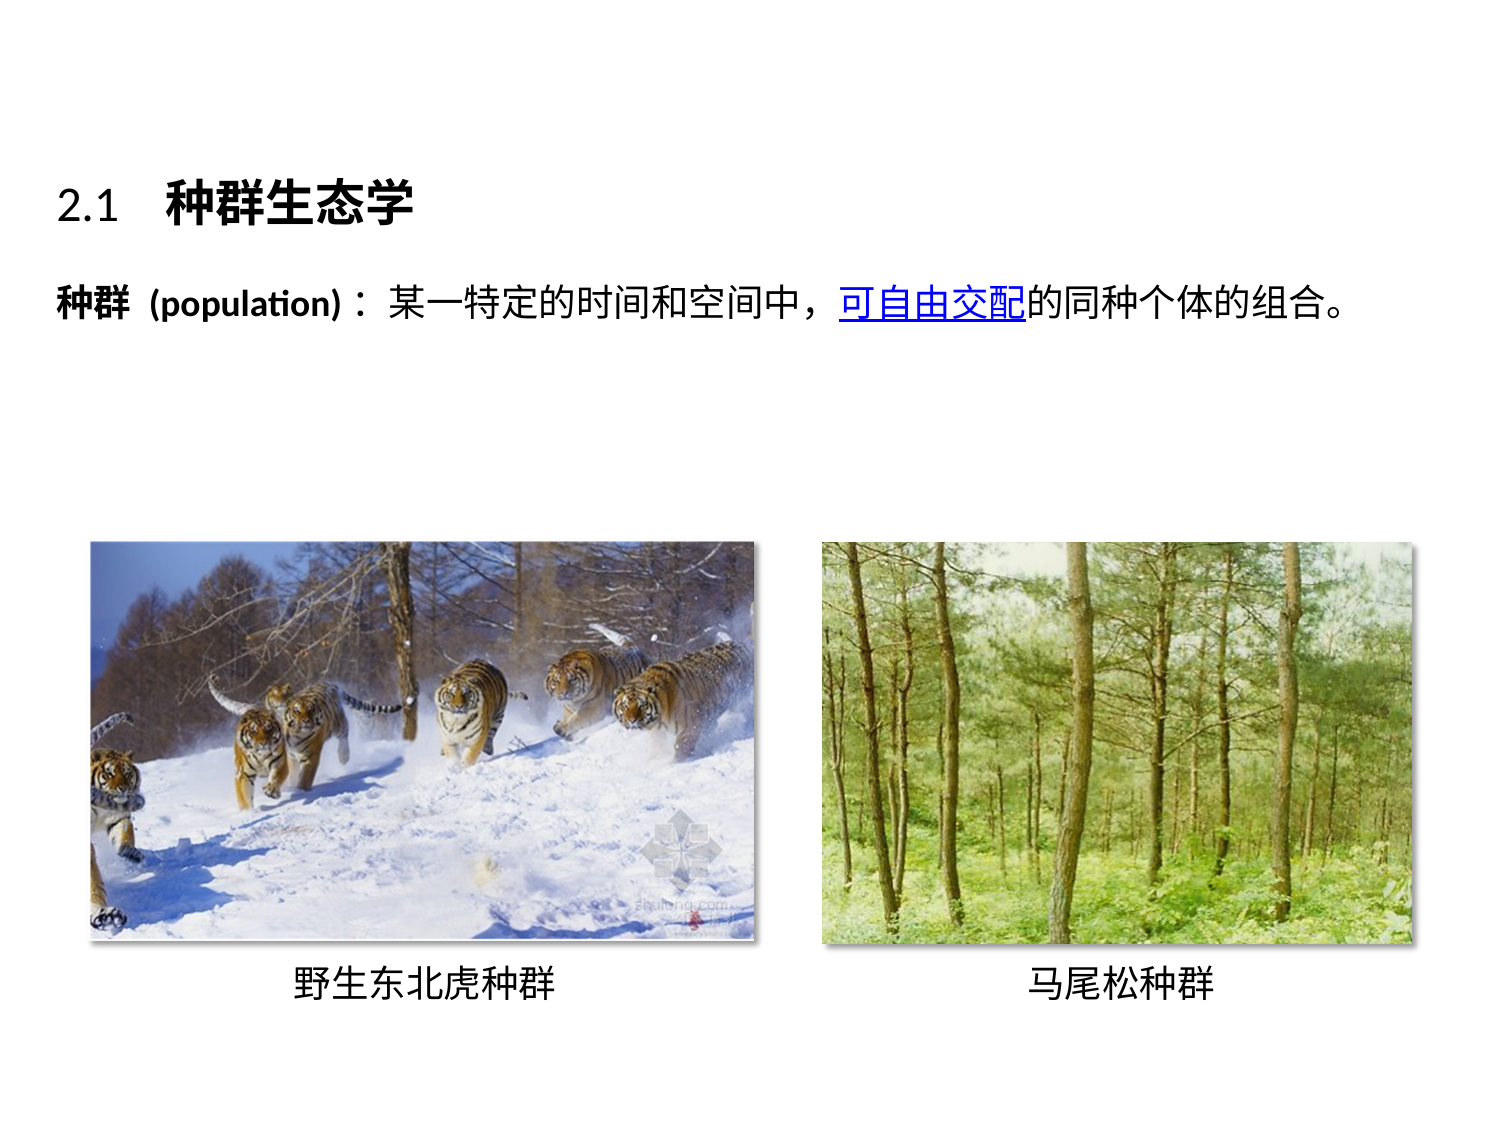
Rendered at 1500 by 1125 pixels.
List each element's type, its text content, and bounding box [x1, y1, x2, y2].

picture [817, 538, 1425, 957]
text_box 野生东北虎种群 [183, 954, 668, 1012]
list 2.1 种群生态学 种群 (population)：某一特定的时间和空间中，可自由交配的同种个体的组合。 [41, 133, 1459, 787]
text_box 马尾松种群 [878, 957, 1363, 1012]
picture [83, 535, 767, 954]
